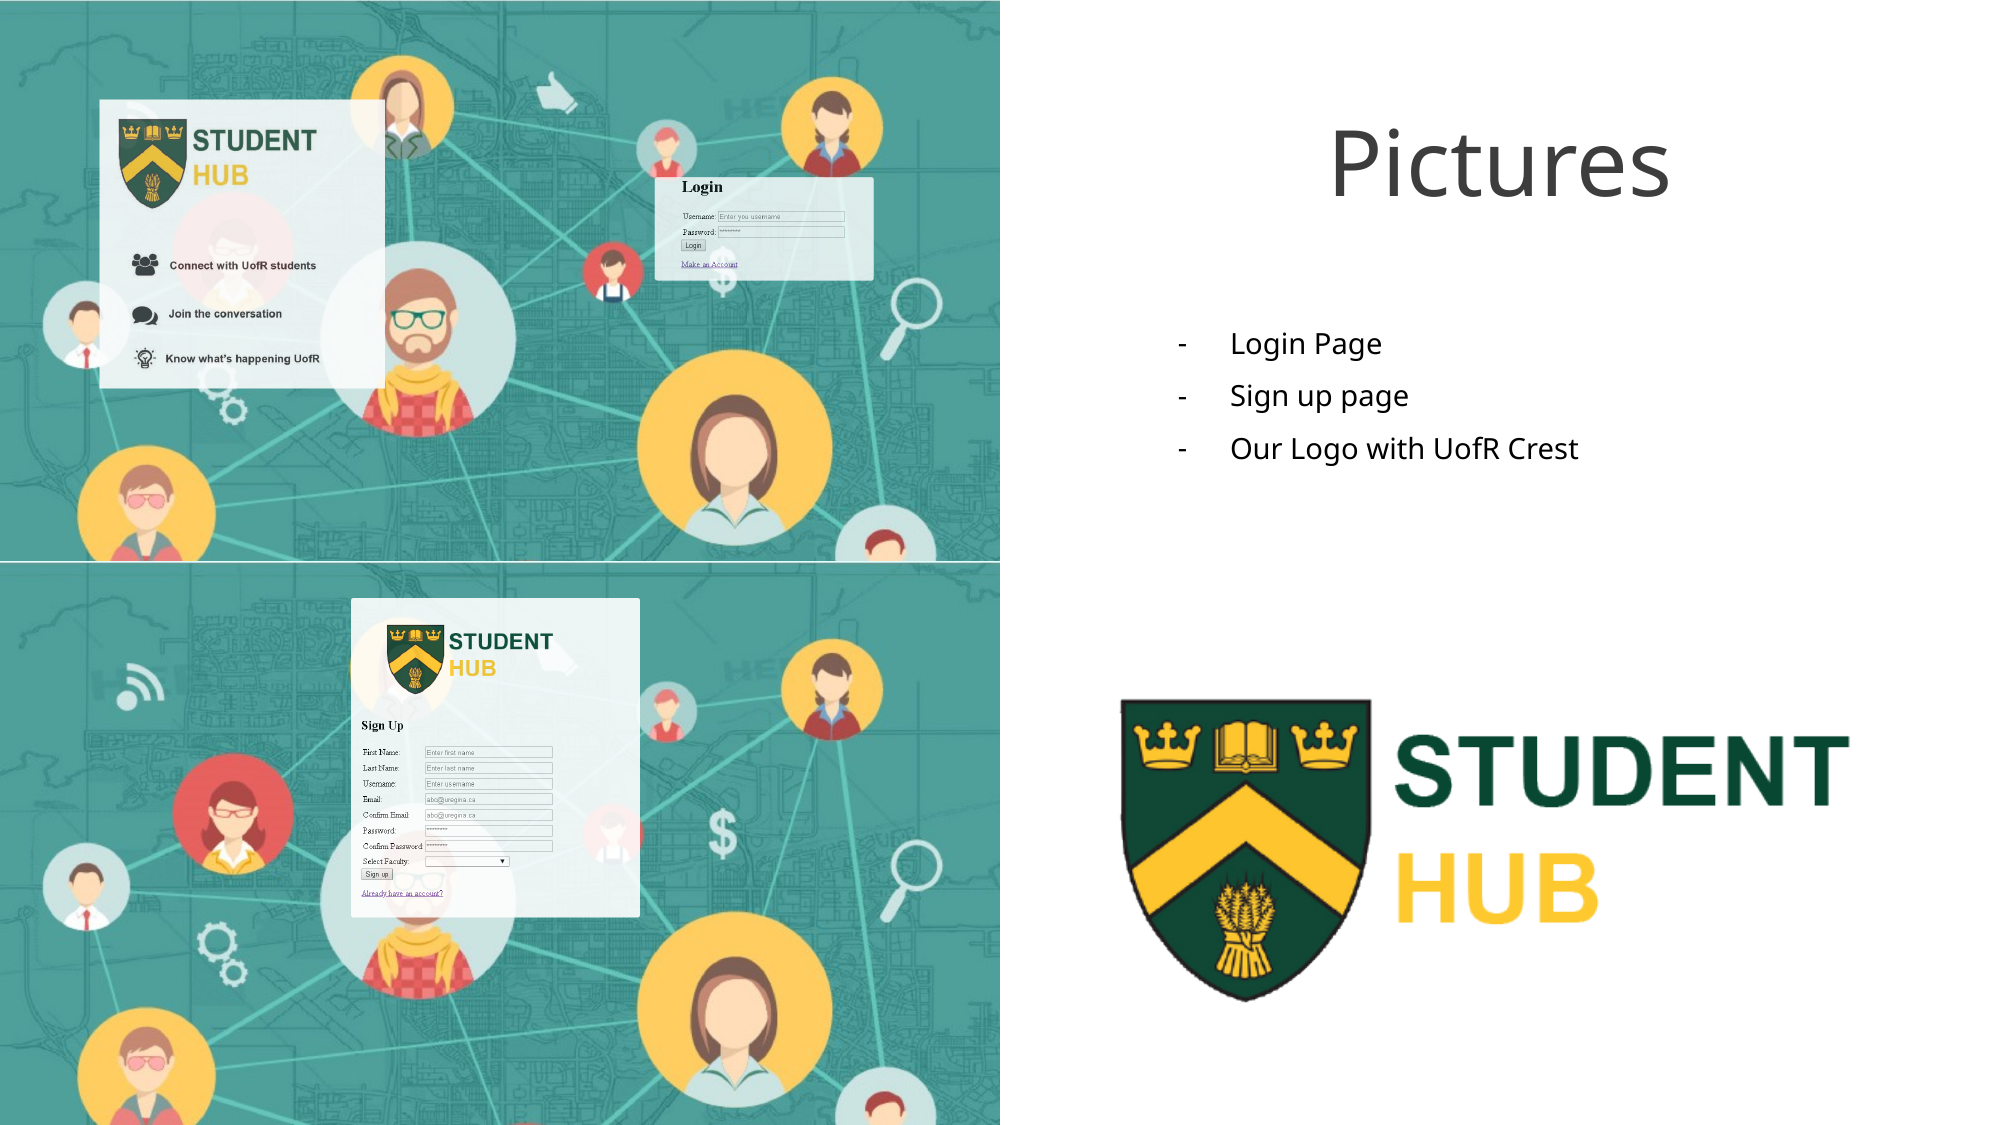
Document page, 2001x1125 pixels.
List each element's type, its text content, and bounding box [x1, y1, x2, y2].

picture [0, 0, 1903, 1125]
text_box Pictures [1140, 96, 1860, 224]
text_box Login Page Sign up page Our Logo with UofR Crest [1140, 300, 1860, 452]
